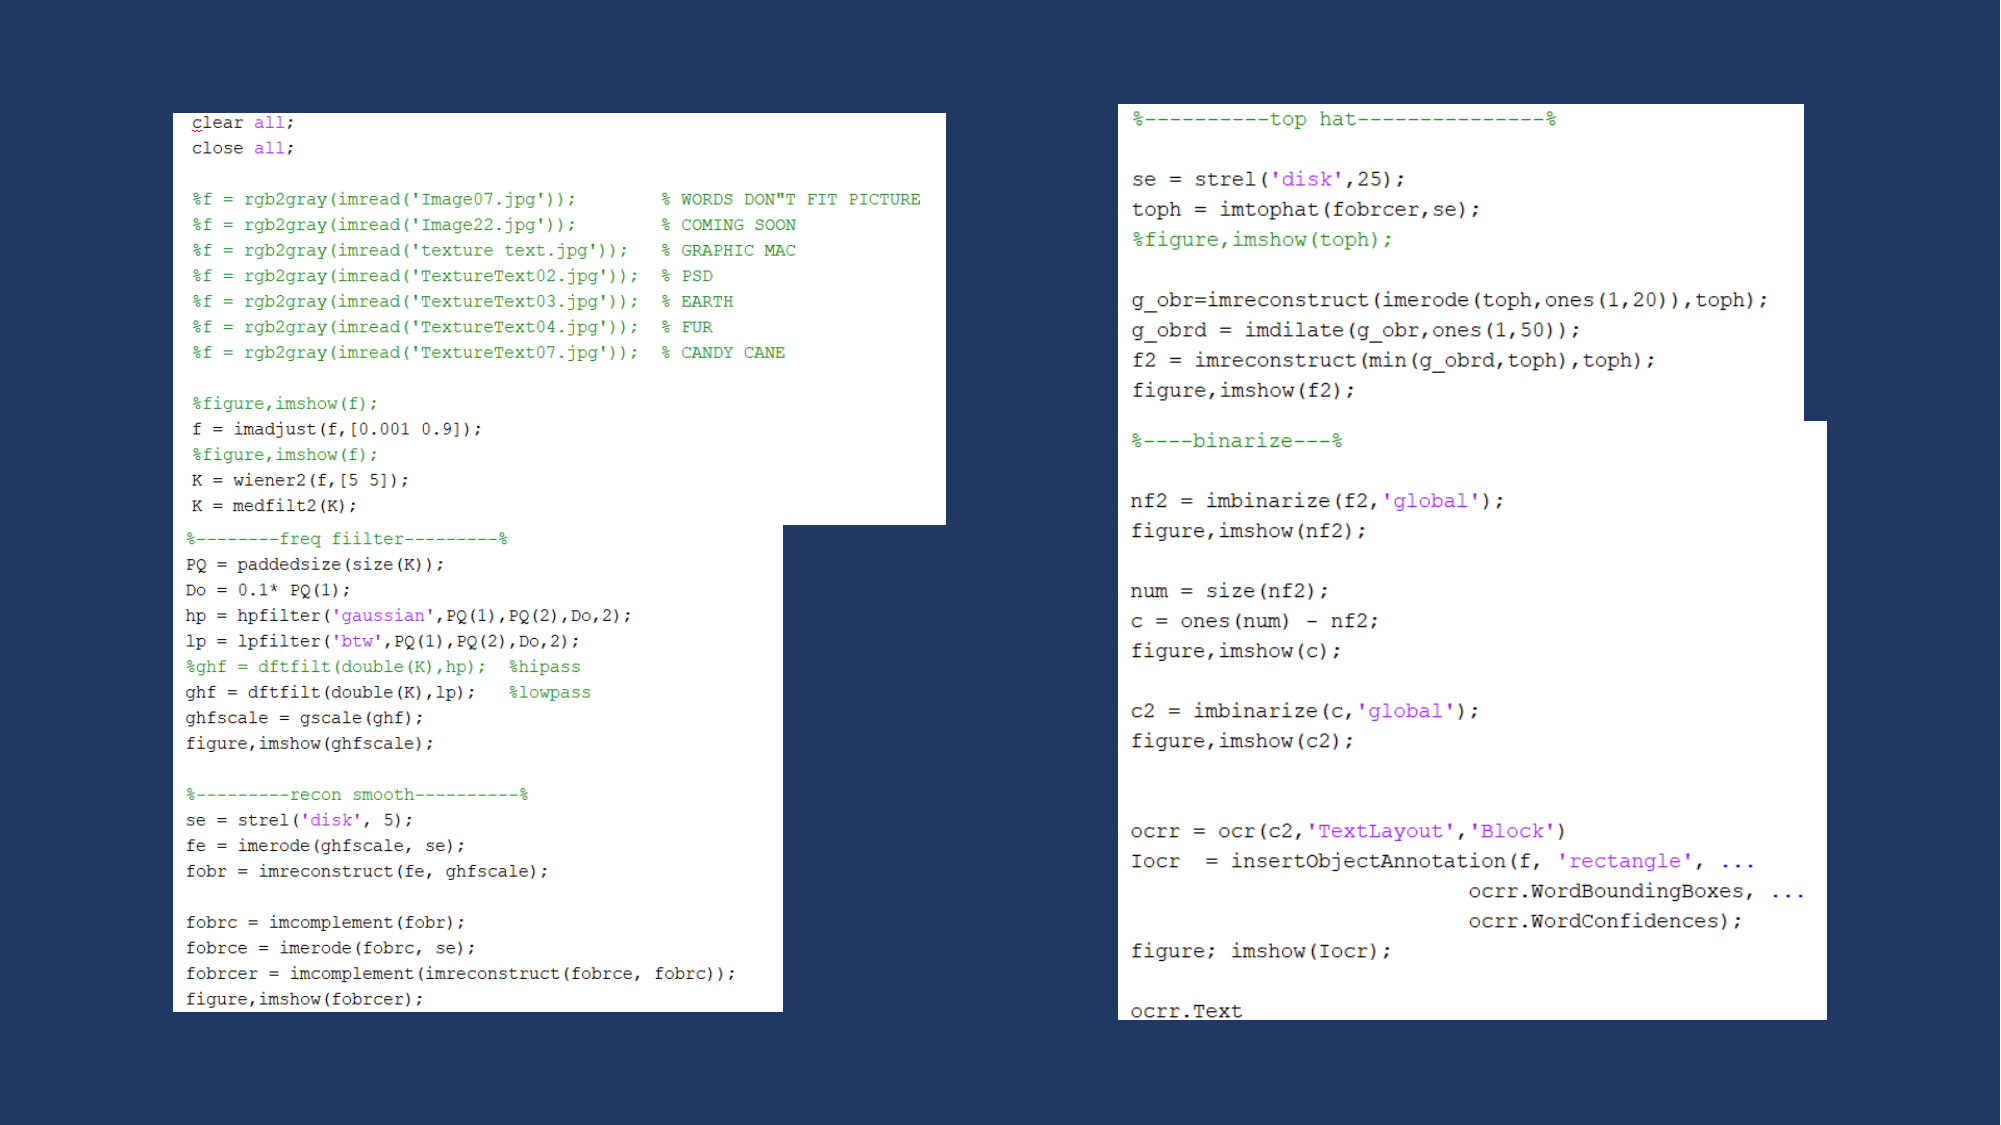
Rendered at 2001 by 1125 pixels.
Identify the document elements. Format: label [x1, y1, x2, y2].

text_box [173, 113, 946, 1012]
text_box [1118, 104, 1827, 1020]
